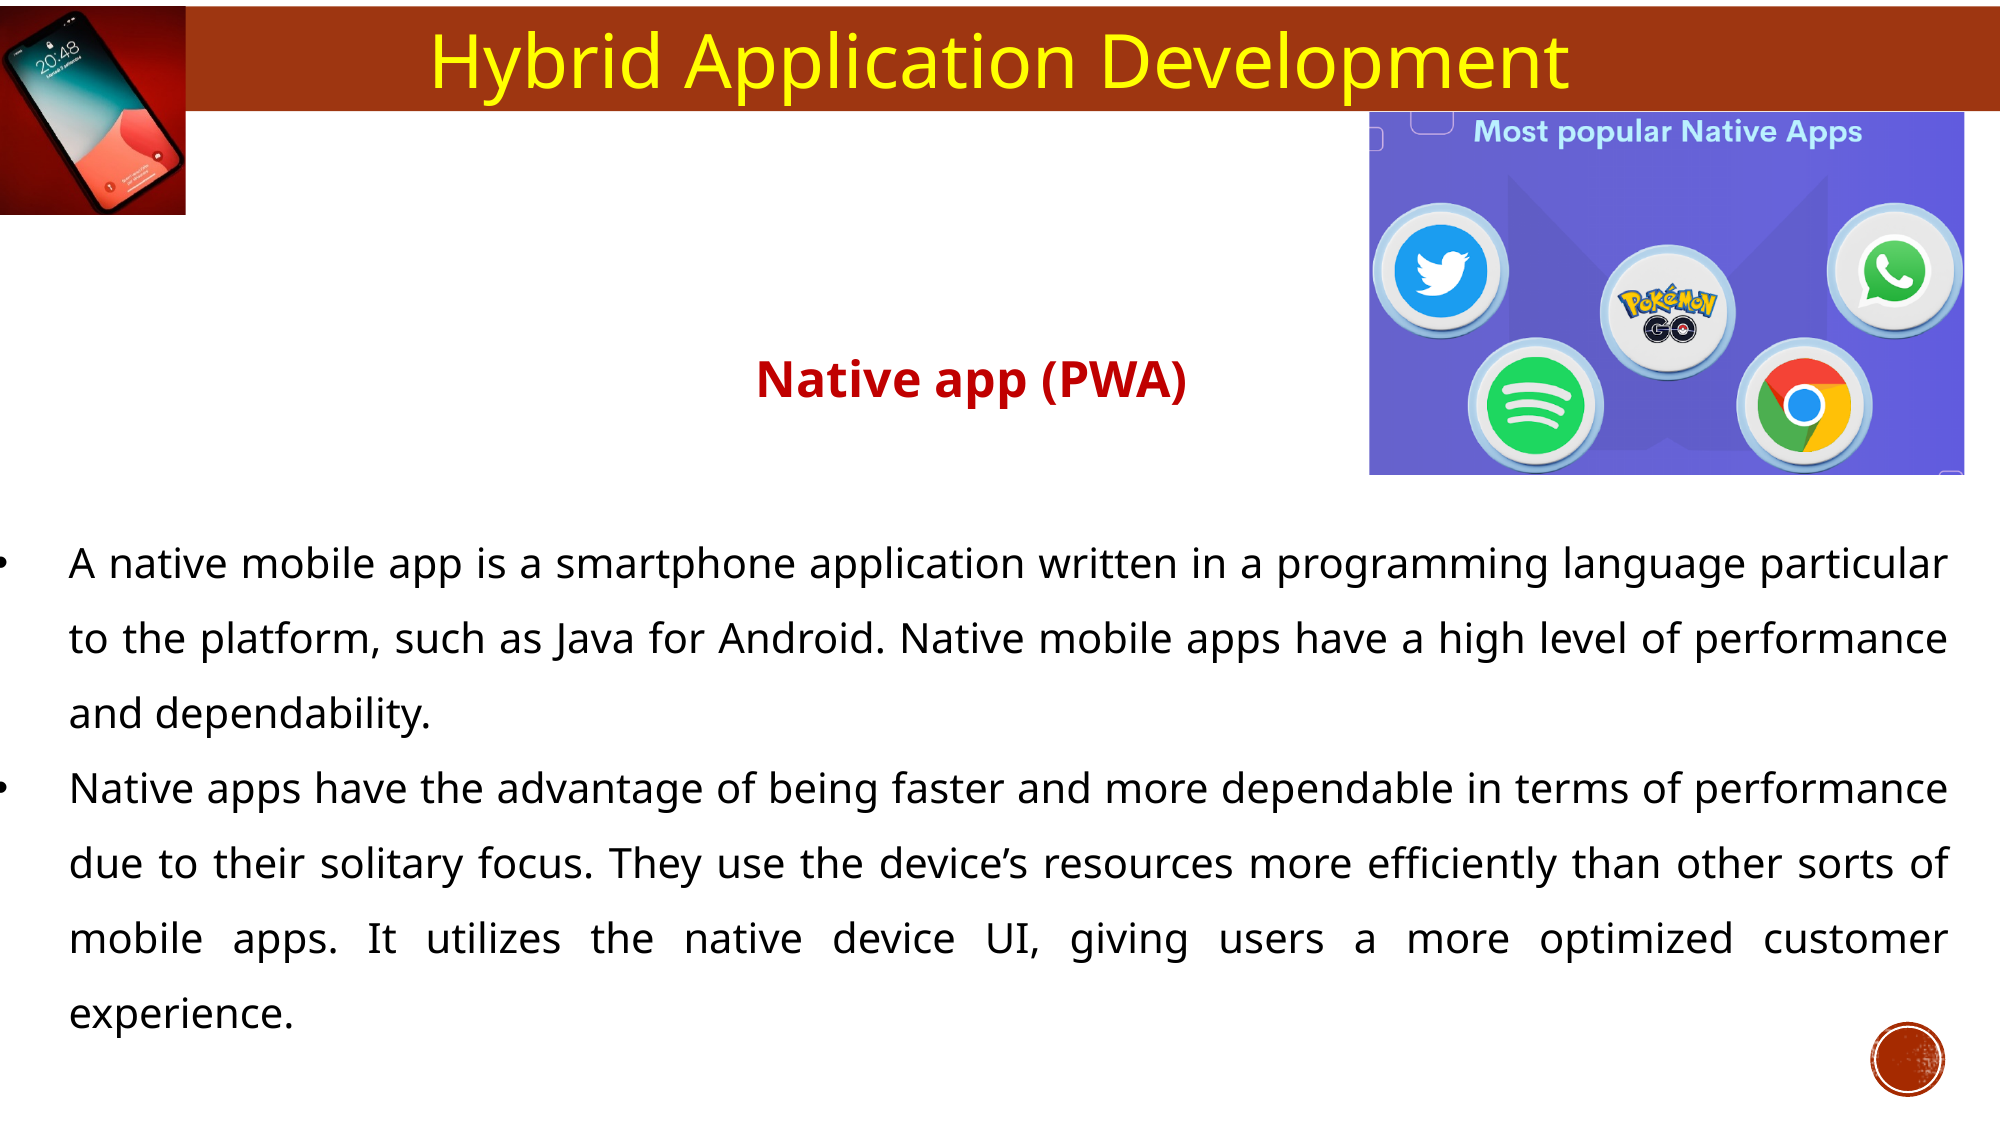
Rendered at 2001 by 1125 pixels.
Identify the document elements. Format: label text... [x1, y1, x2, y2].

picture [0, 6, 186, 215]
text_box Hybrid Application Development [186, 6, 2000, 112]
text_box Native app (PWA) Web App What is a Native App? A native mobile app is a smartphone application written in a programming language particular to the platform, such as Java for Android. Native mobile apps have a high level of performance and dependability. Native apps have the advantage of being faster and more dependable in terms of performance due to their solitary focus. They use the device’s resources more efficiently than other sorts of mobile apps. It utilizes the native device UI, giving users a more optimized customer experience. [0, 339, 1965, 1085]
picture [1369, 112, 1965, 475]
